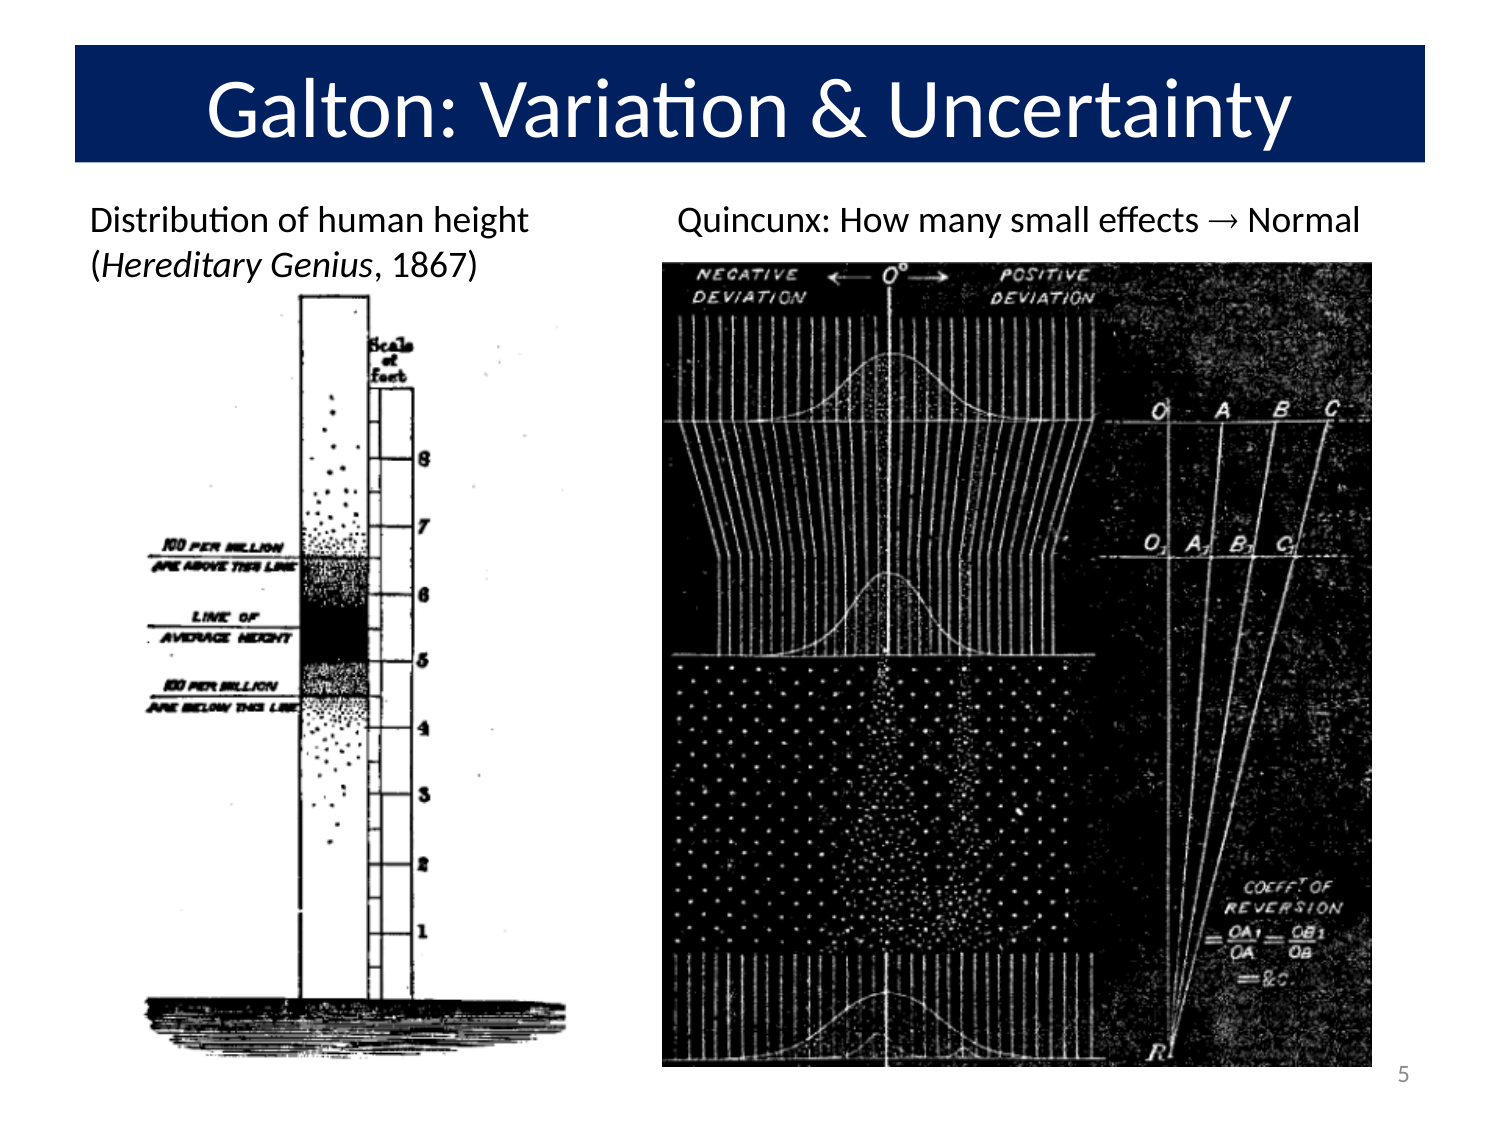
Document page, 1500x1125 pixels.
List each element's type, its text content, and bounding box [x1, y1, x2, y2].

title Galton: Variation & Uncertainty [75, 45, 1425, 163]
picture [123, 285, 585, 1068]
text_box Distribution of human height (Hereditary Genius, 1867) [75, 187, 610, 293]
slide_number 5 [1074, 1042, 1425, 1103]
picture [662, 262, 1372, 1068]
text_box Quincunx: How many small effects  Normal [662, 187, 1425, 248]
